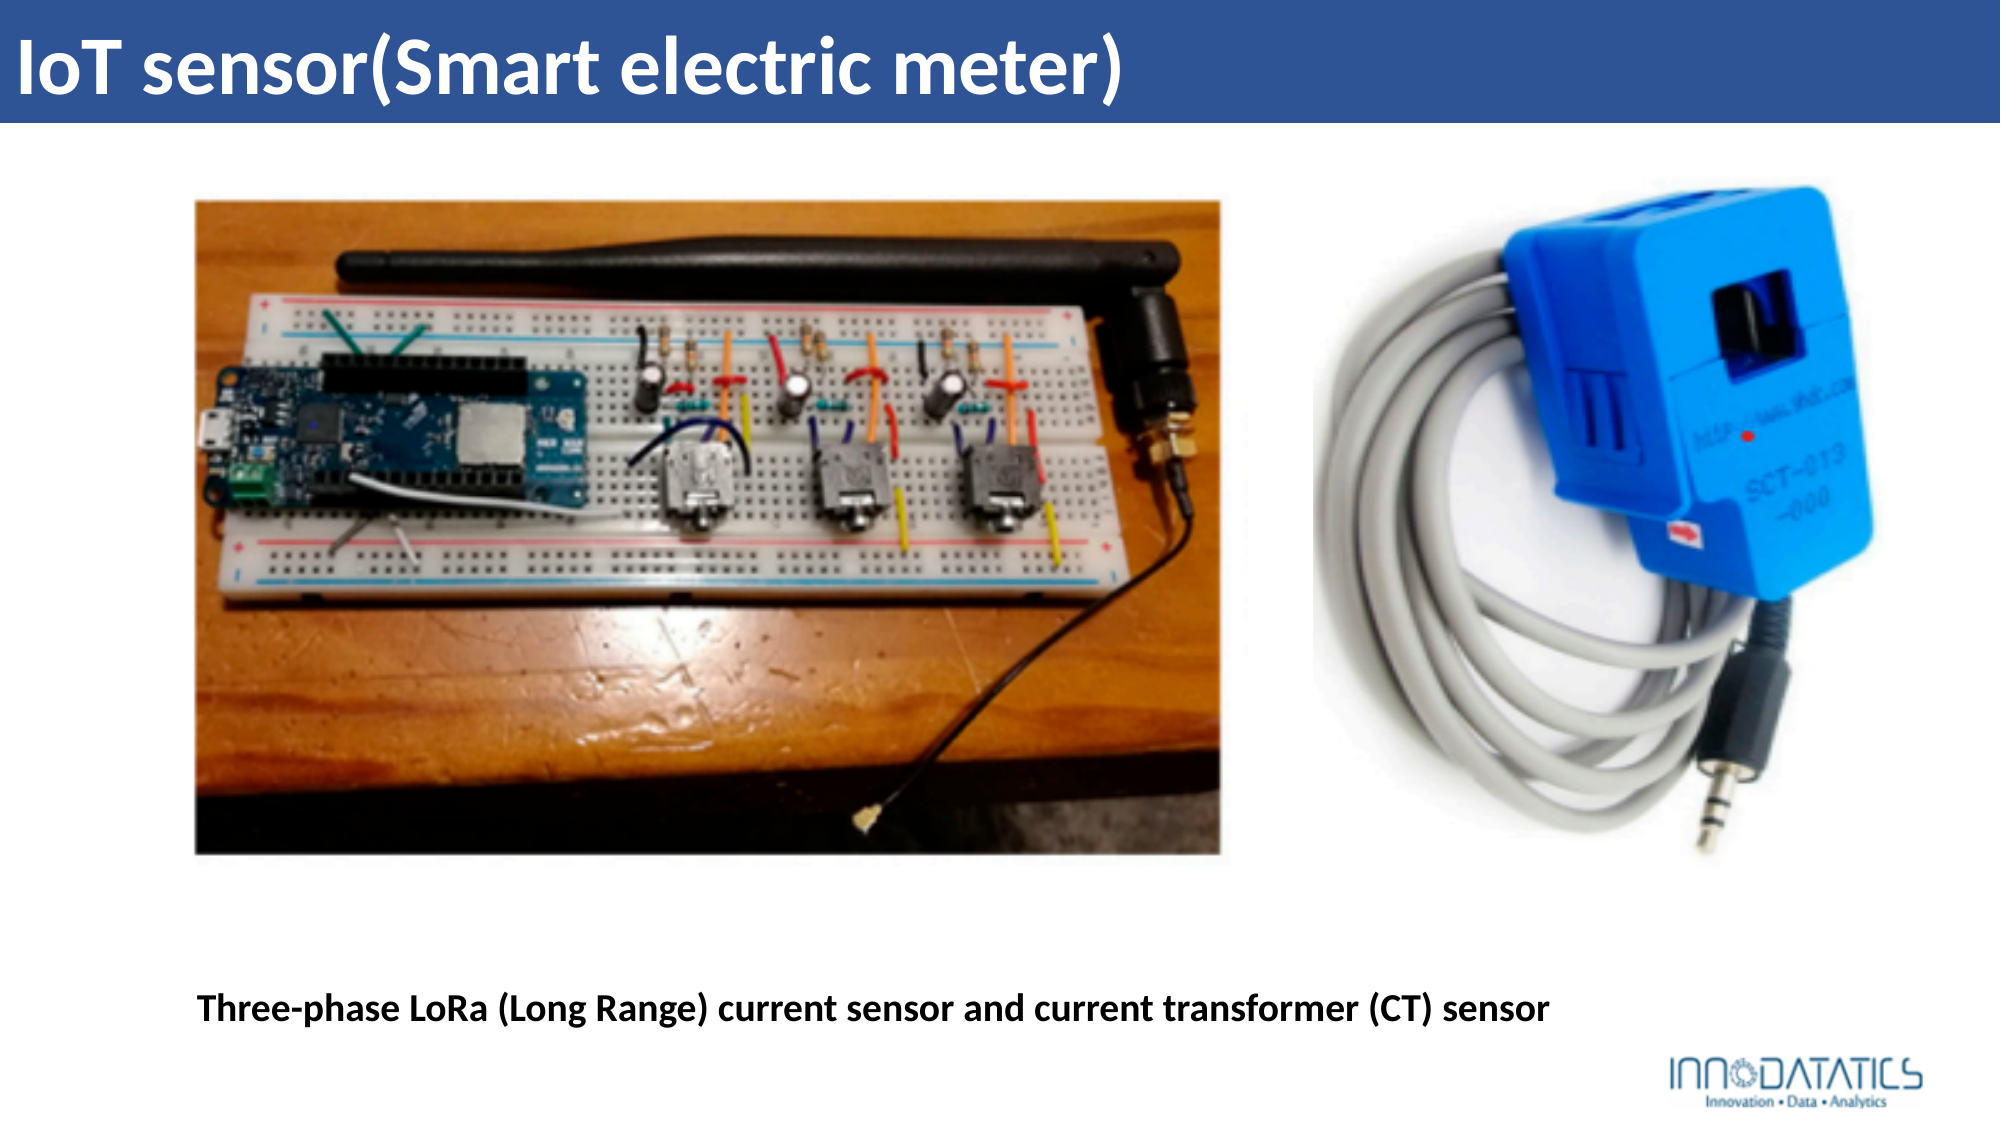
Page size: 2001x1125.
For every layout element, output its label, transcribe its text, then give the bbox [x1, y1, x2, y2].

text_box IoT sensor(Smart electric meter) [0, 0, 2000, 123]
picture [162, 166, 1248, 877]
picture [1660, 1044, 1934, 1121]
text_box Three-phase LoRa (Long Range) current sensor and current transformer (CT) sensor [181, 966, 1774, 1045]
picture [1312, 174, 1918, 877]
